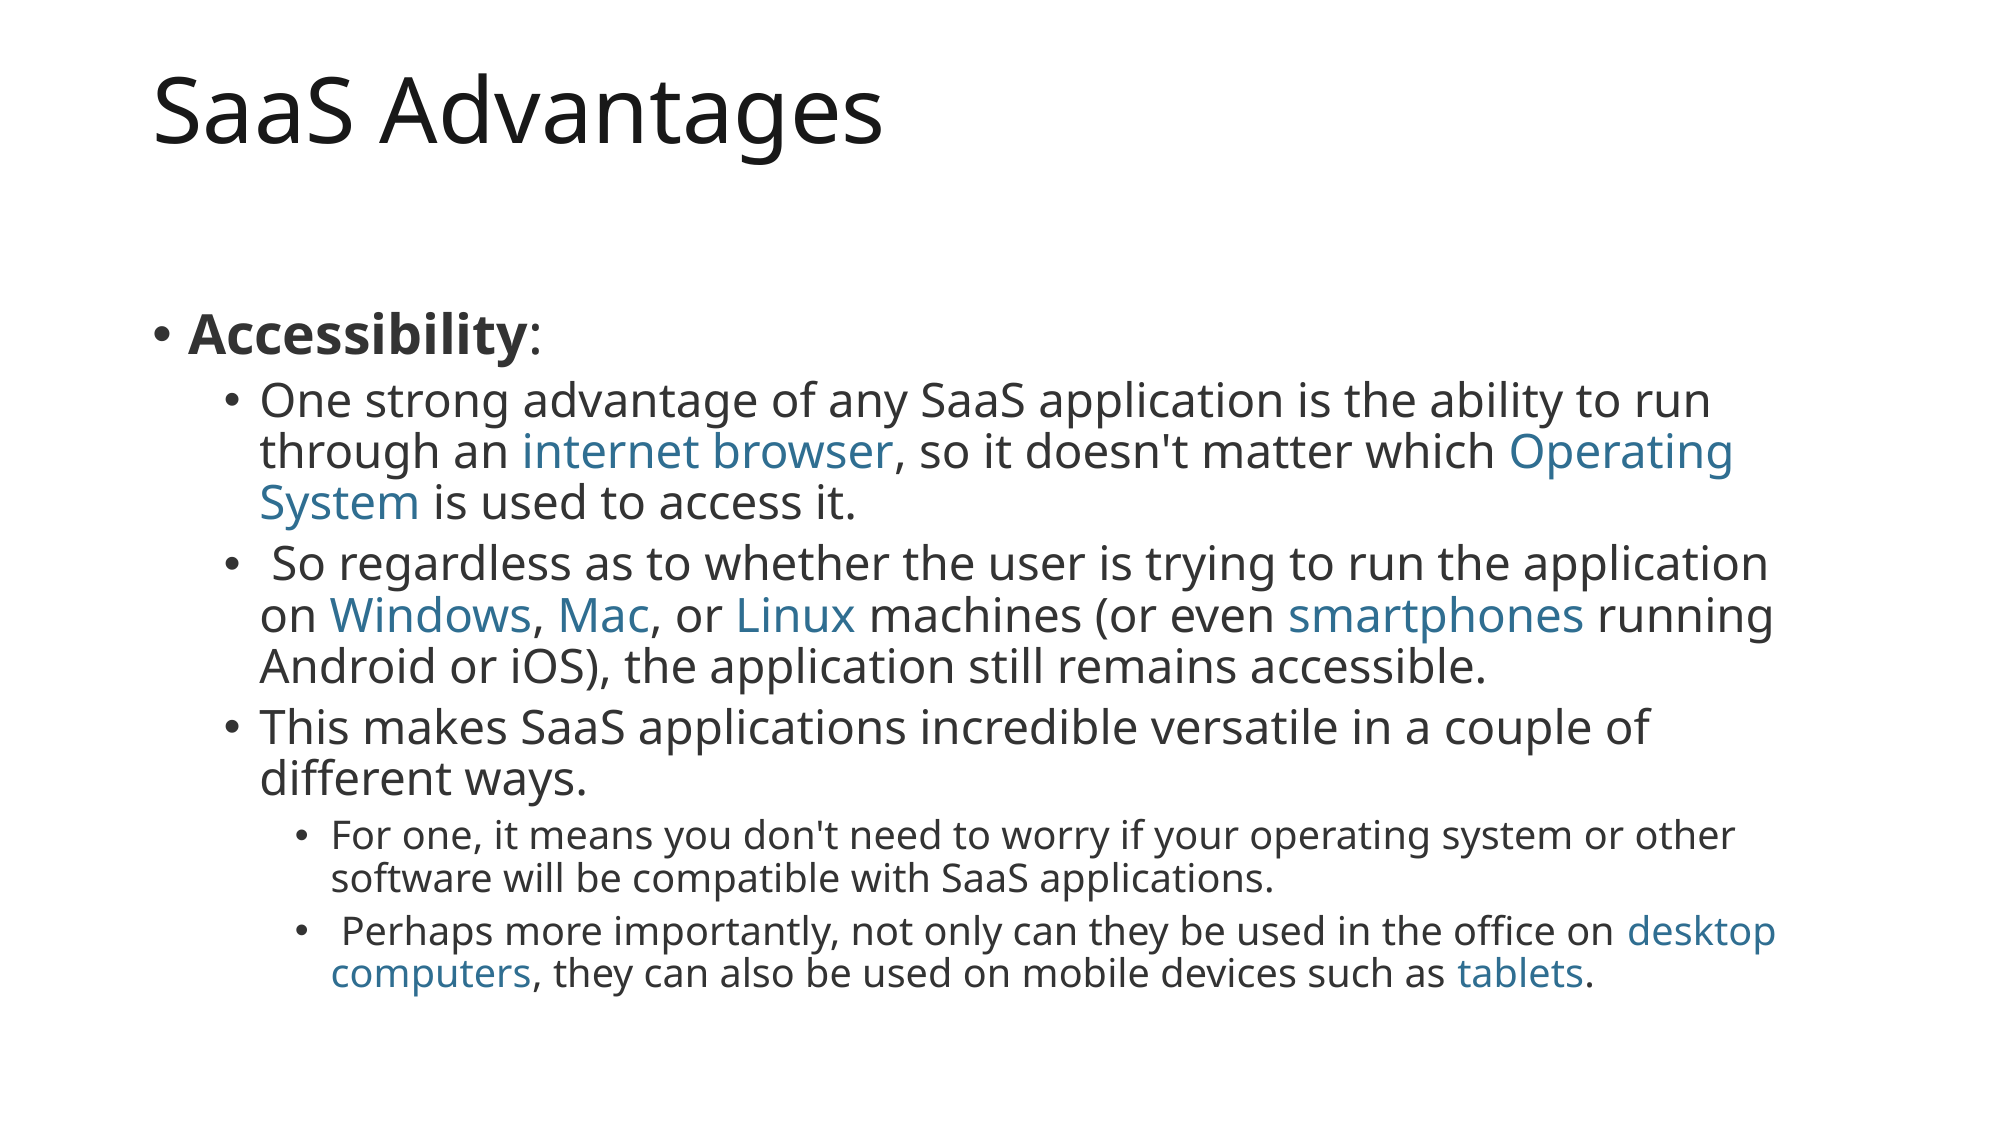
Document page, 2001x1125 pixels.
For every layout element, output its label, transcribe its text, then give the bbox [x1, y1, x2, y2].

title SaaS Advantages [137, 59, 1863, 278]
list Accessibility: One strong advantage of any SaaS application is the ability to run through an internet browser, so it doesn't matter which Operating System is used to access it. So regardless as to whether the user is trying to run the application on Windows, Mac, or Linux machines (or even smartphones running Android or iOS), the application still remains accessible. This makes SaaS applications incredible versatile in a couple of different ways. For one, it means you don't need to worry if your operating system or other software will be compatible with SaaS applications. Perhaps more importantly, not only can they be used in the office on desktop computers, they can also be used on mobile devices such as tablets. [137, 299, 1863, 1014]
